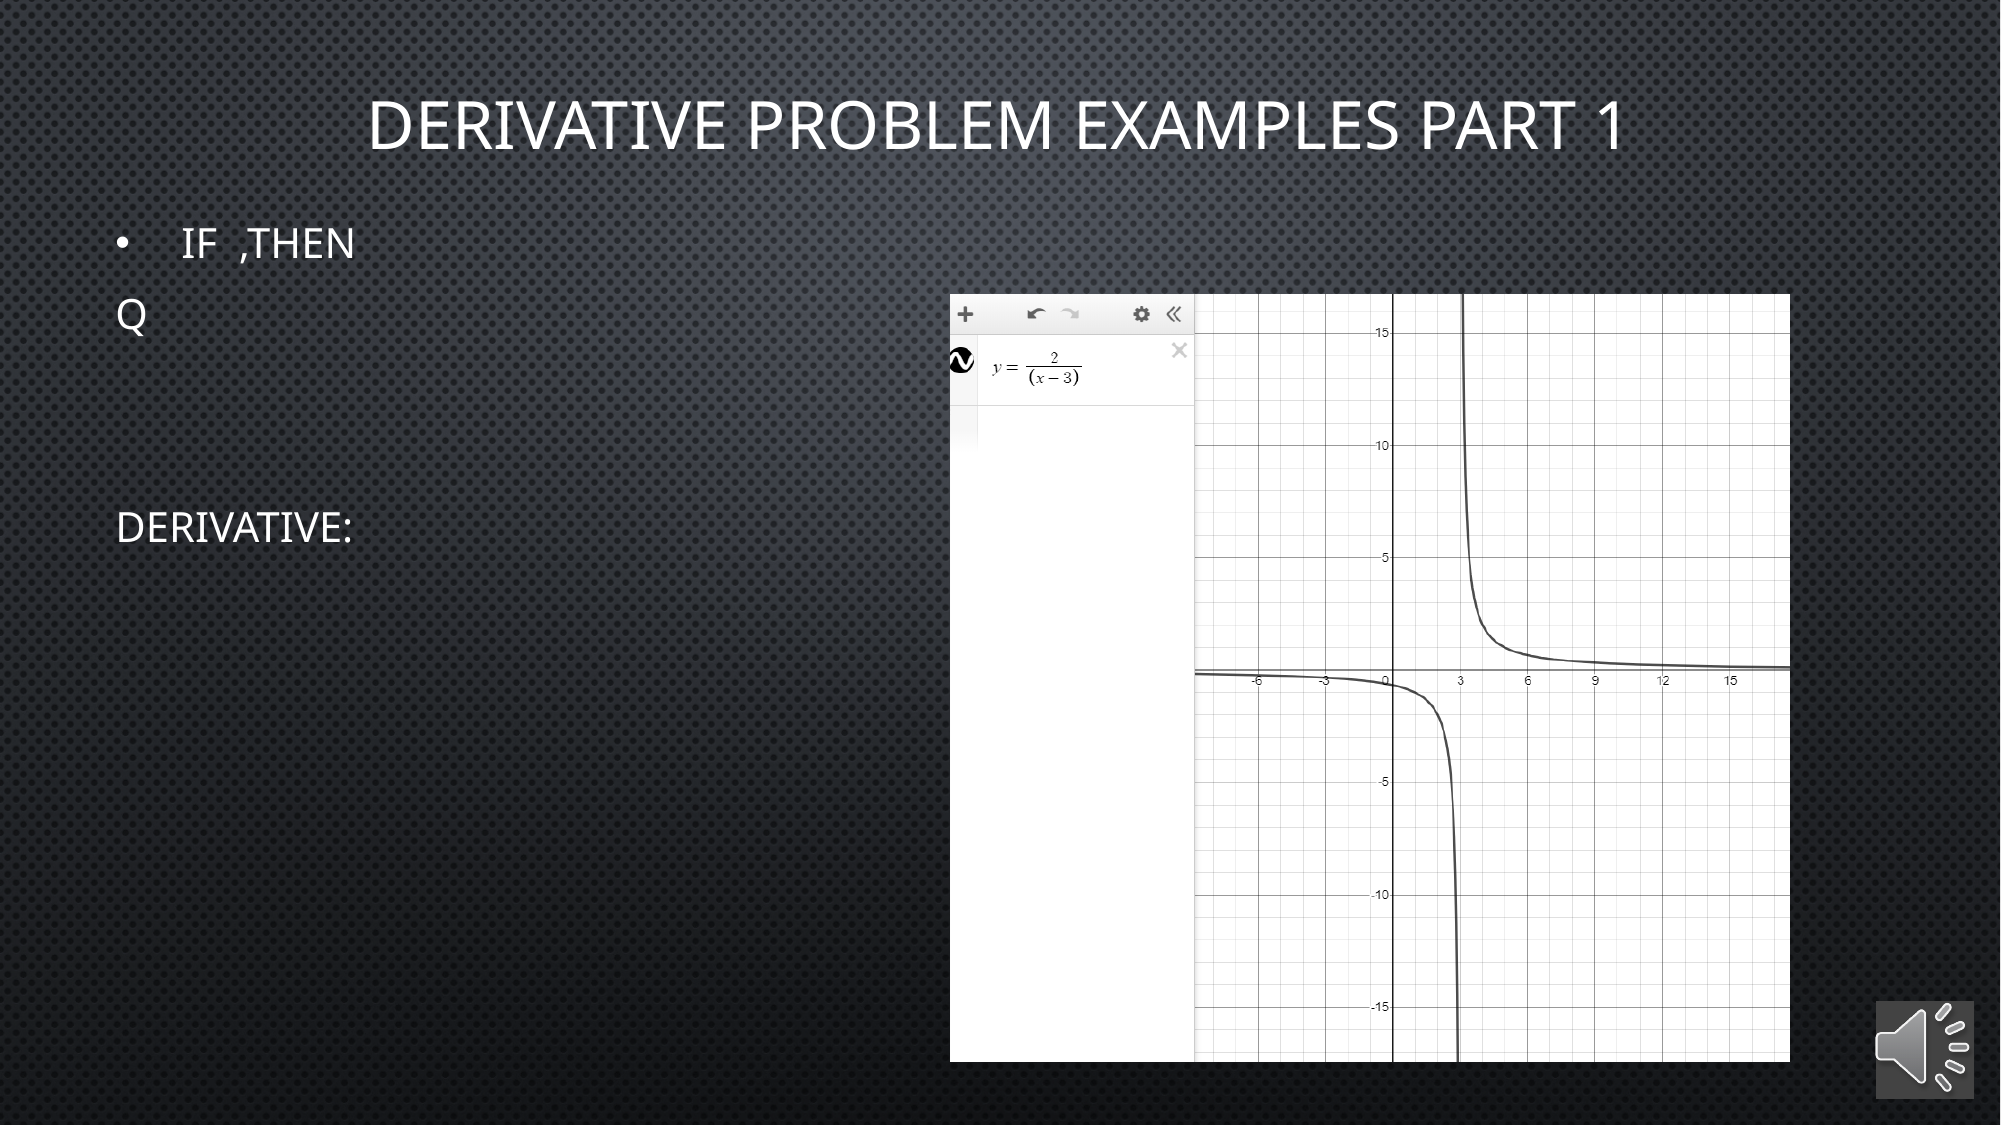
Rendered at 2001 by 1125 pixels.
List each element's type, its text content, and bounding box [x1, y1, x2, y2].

picture [1874, 999, 1976, 1101]
title Derivative Problem Examples Part 1 [82, 22, 1918, 223]
picture [949, 294, 1790, 1062]
